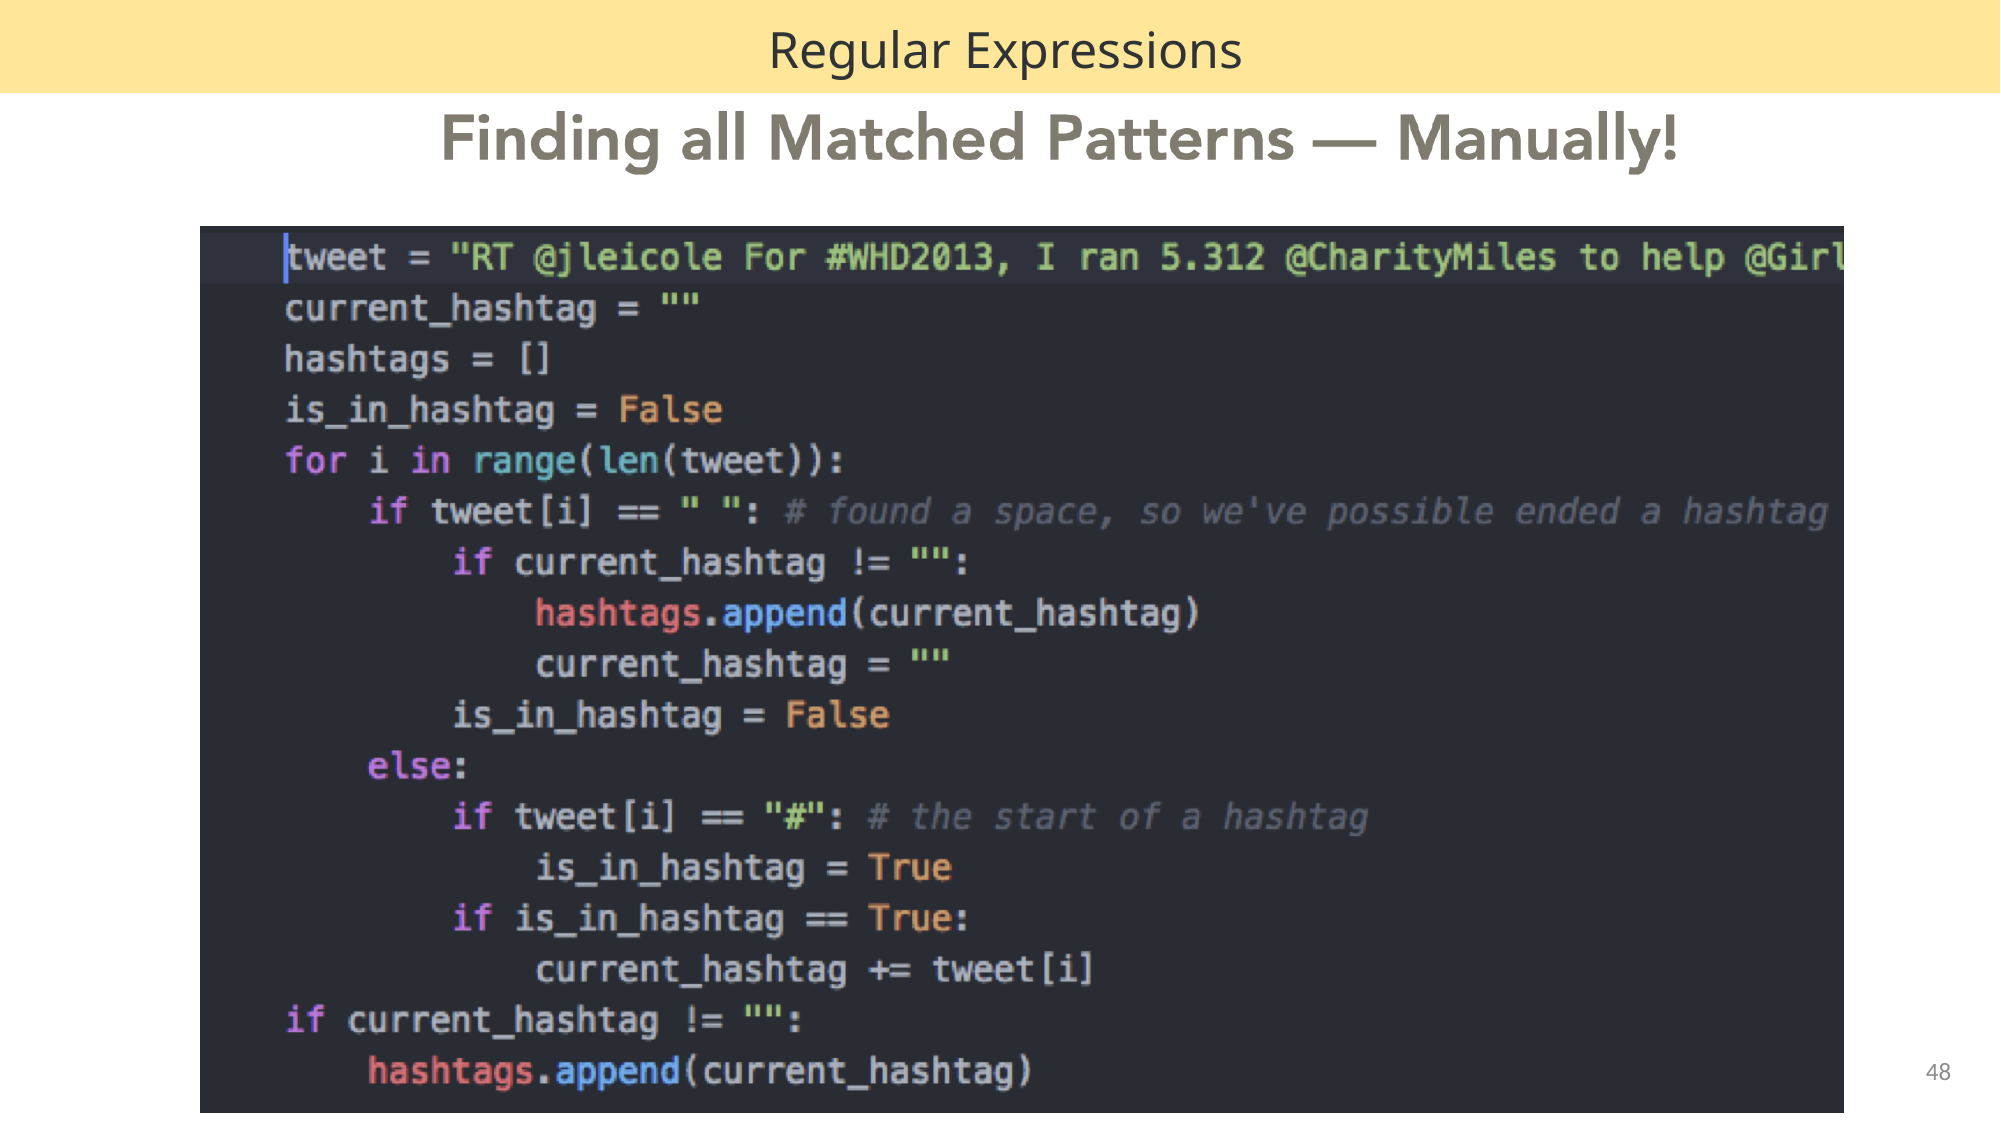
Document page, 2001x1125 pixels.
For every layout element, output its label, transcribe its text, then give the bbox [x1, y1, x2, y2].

picture [200, 86, 1844, 1113]
slide_number 48 [1883, 1040, 1967, 1101]
text_box [0, 0, 2000, 94]
text_box Regular Expressions [254, 10, 1759, 86]
